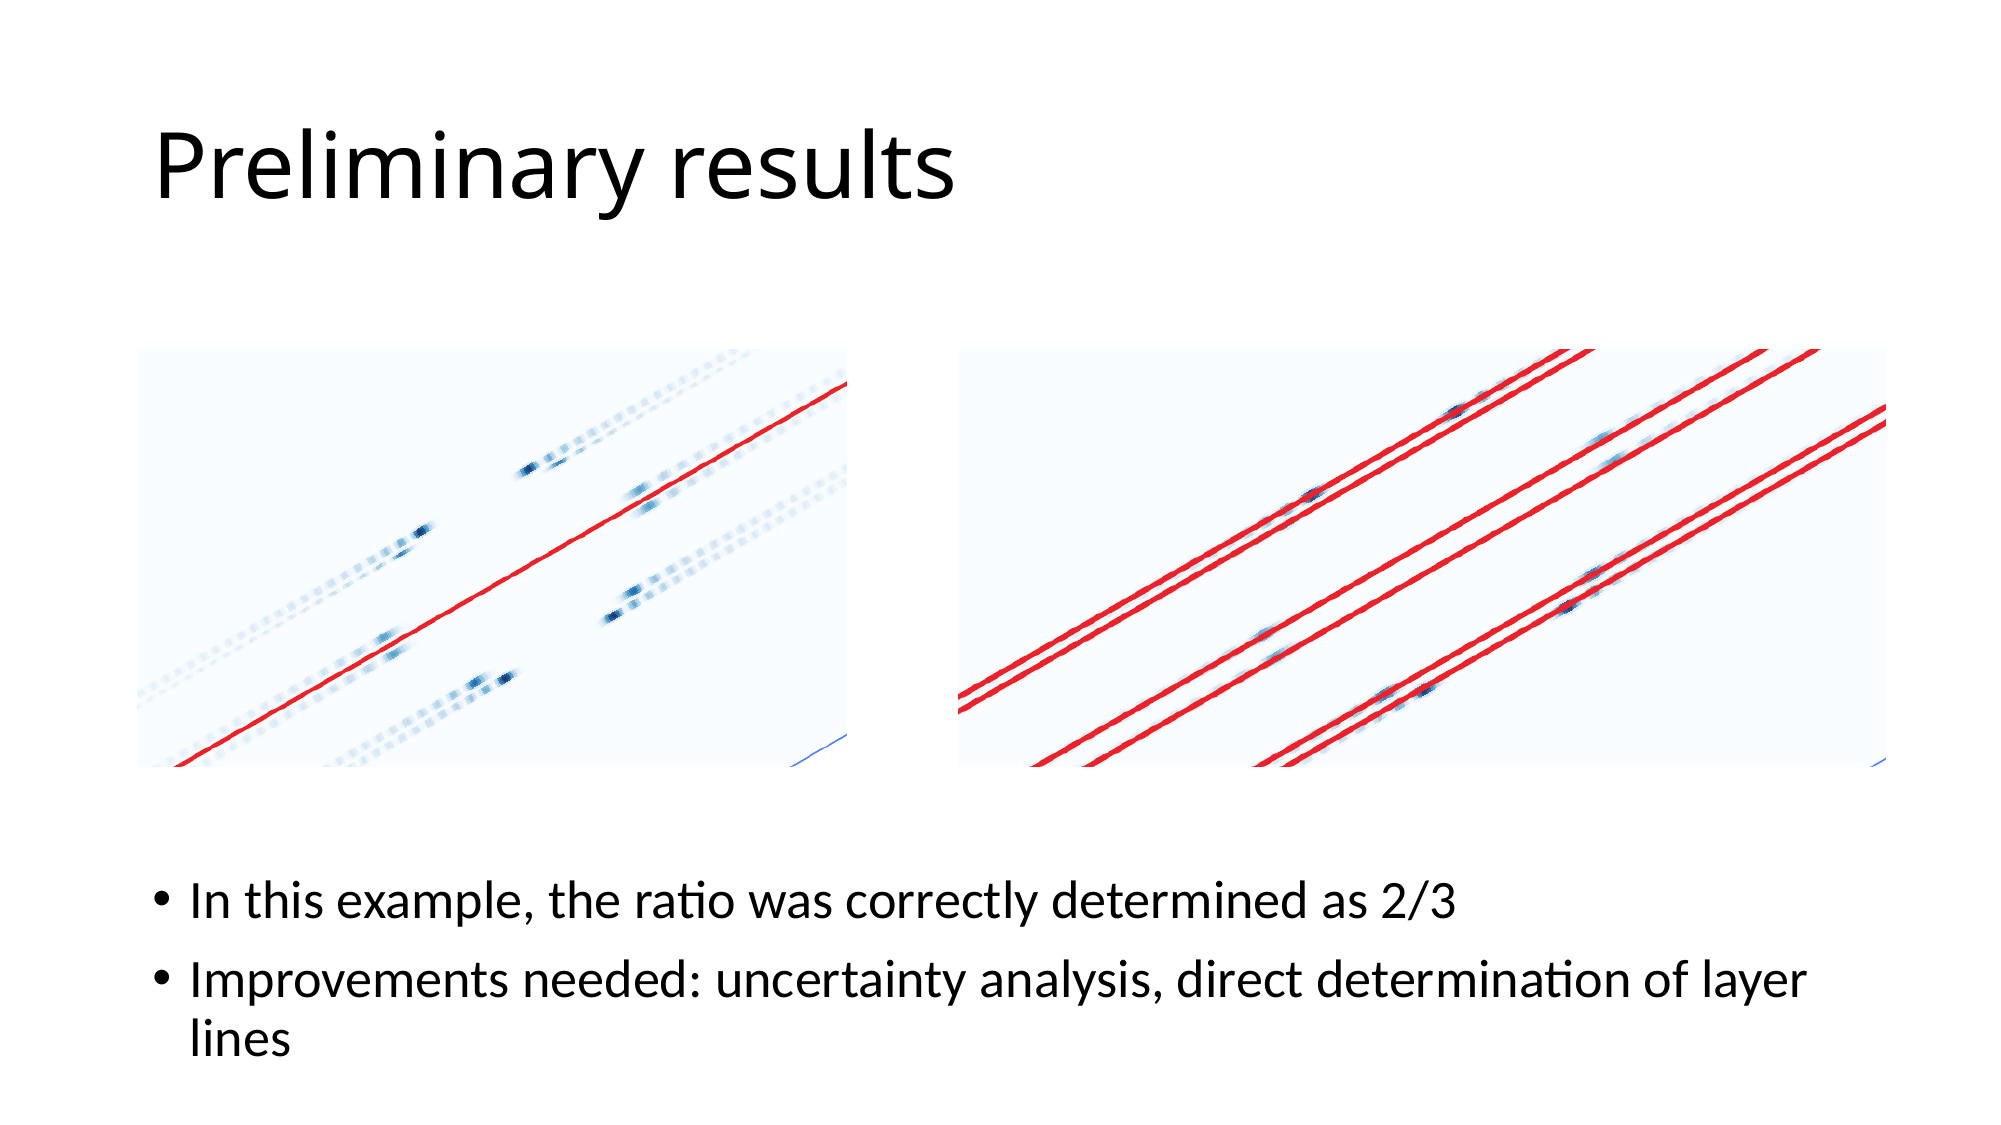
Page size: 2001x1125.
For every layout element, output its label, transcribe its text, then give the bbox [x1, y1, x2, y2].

picture [137, 349, 847, 767]
picture [958, 349, 1886, 767]
text_box In this example, the ratio was correctly determined as 2/3 Improvements needed: uncertainty analysis, direct determination of layer lines [137, 864, 1854, 1125]
title Preliminary results [137, 59, 1863, 278]
